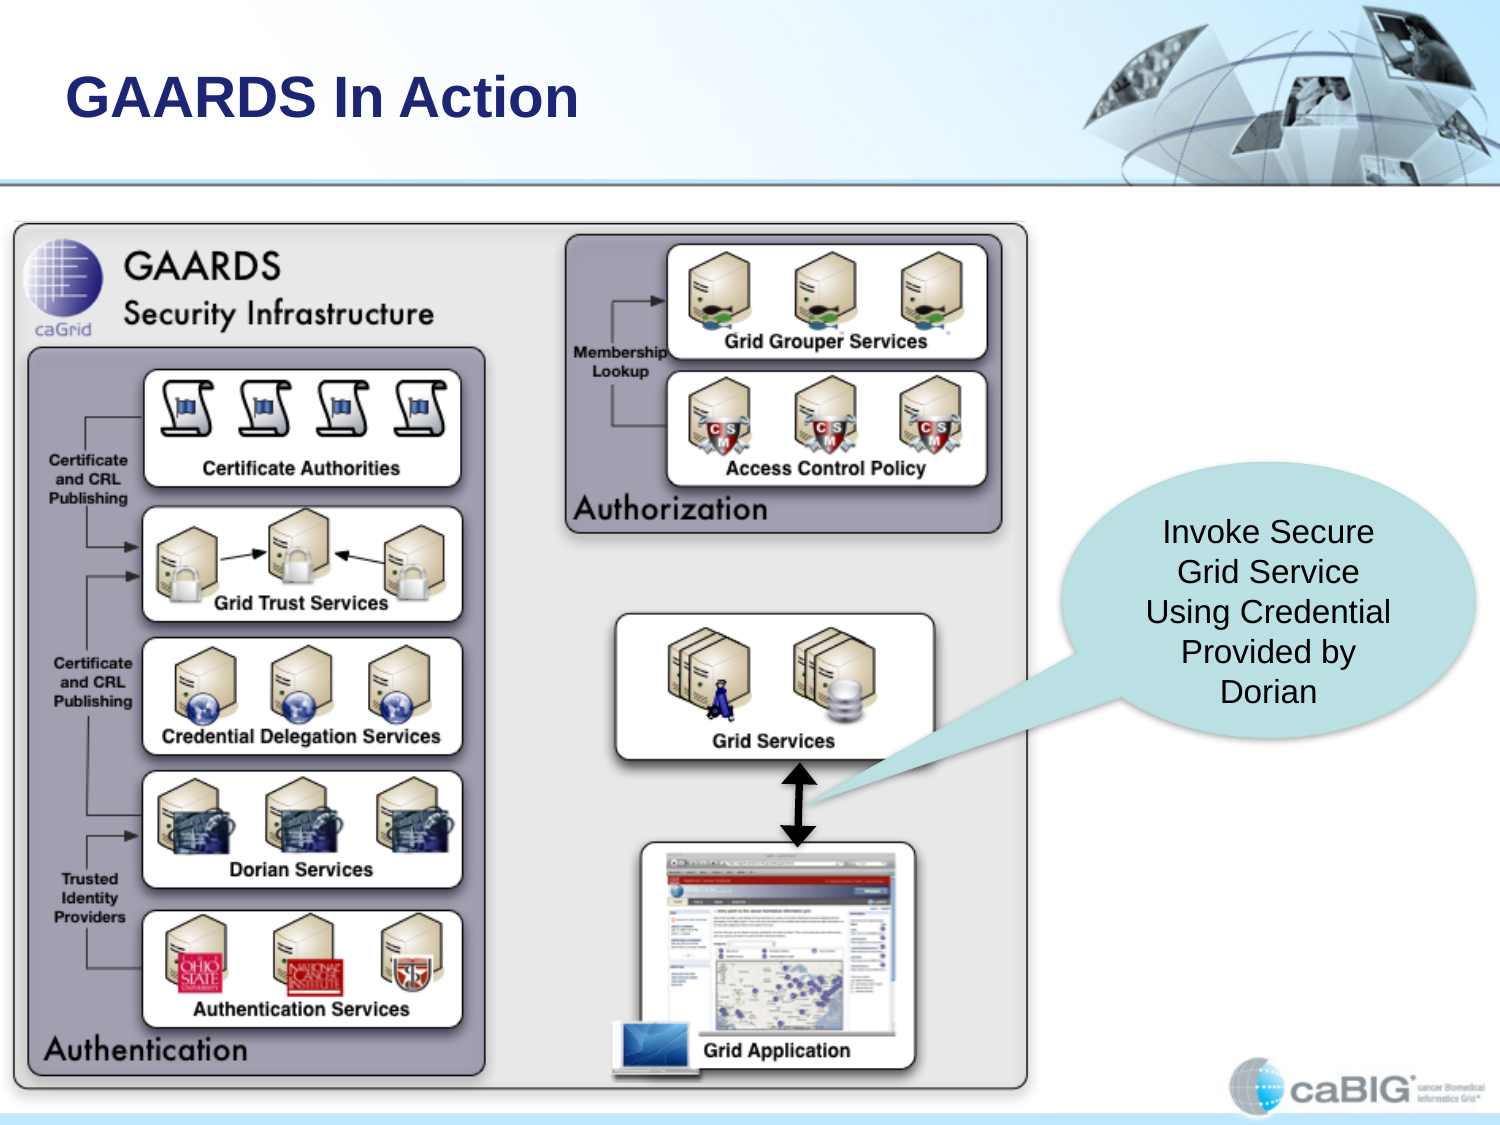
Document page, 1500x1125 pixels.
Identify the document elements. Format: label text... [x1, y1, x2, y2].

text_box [755, 803, 842, 807]
text_box Invoke Secure Grid Service Using Credential Provided by Dorian [1049, 461, 1476, 739]
title GAARDS In Action [49, 0, 1176, 188]
picture [0, 0, 1500, 1125]
